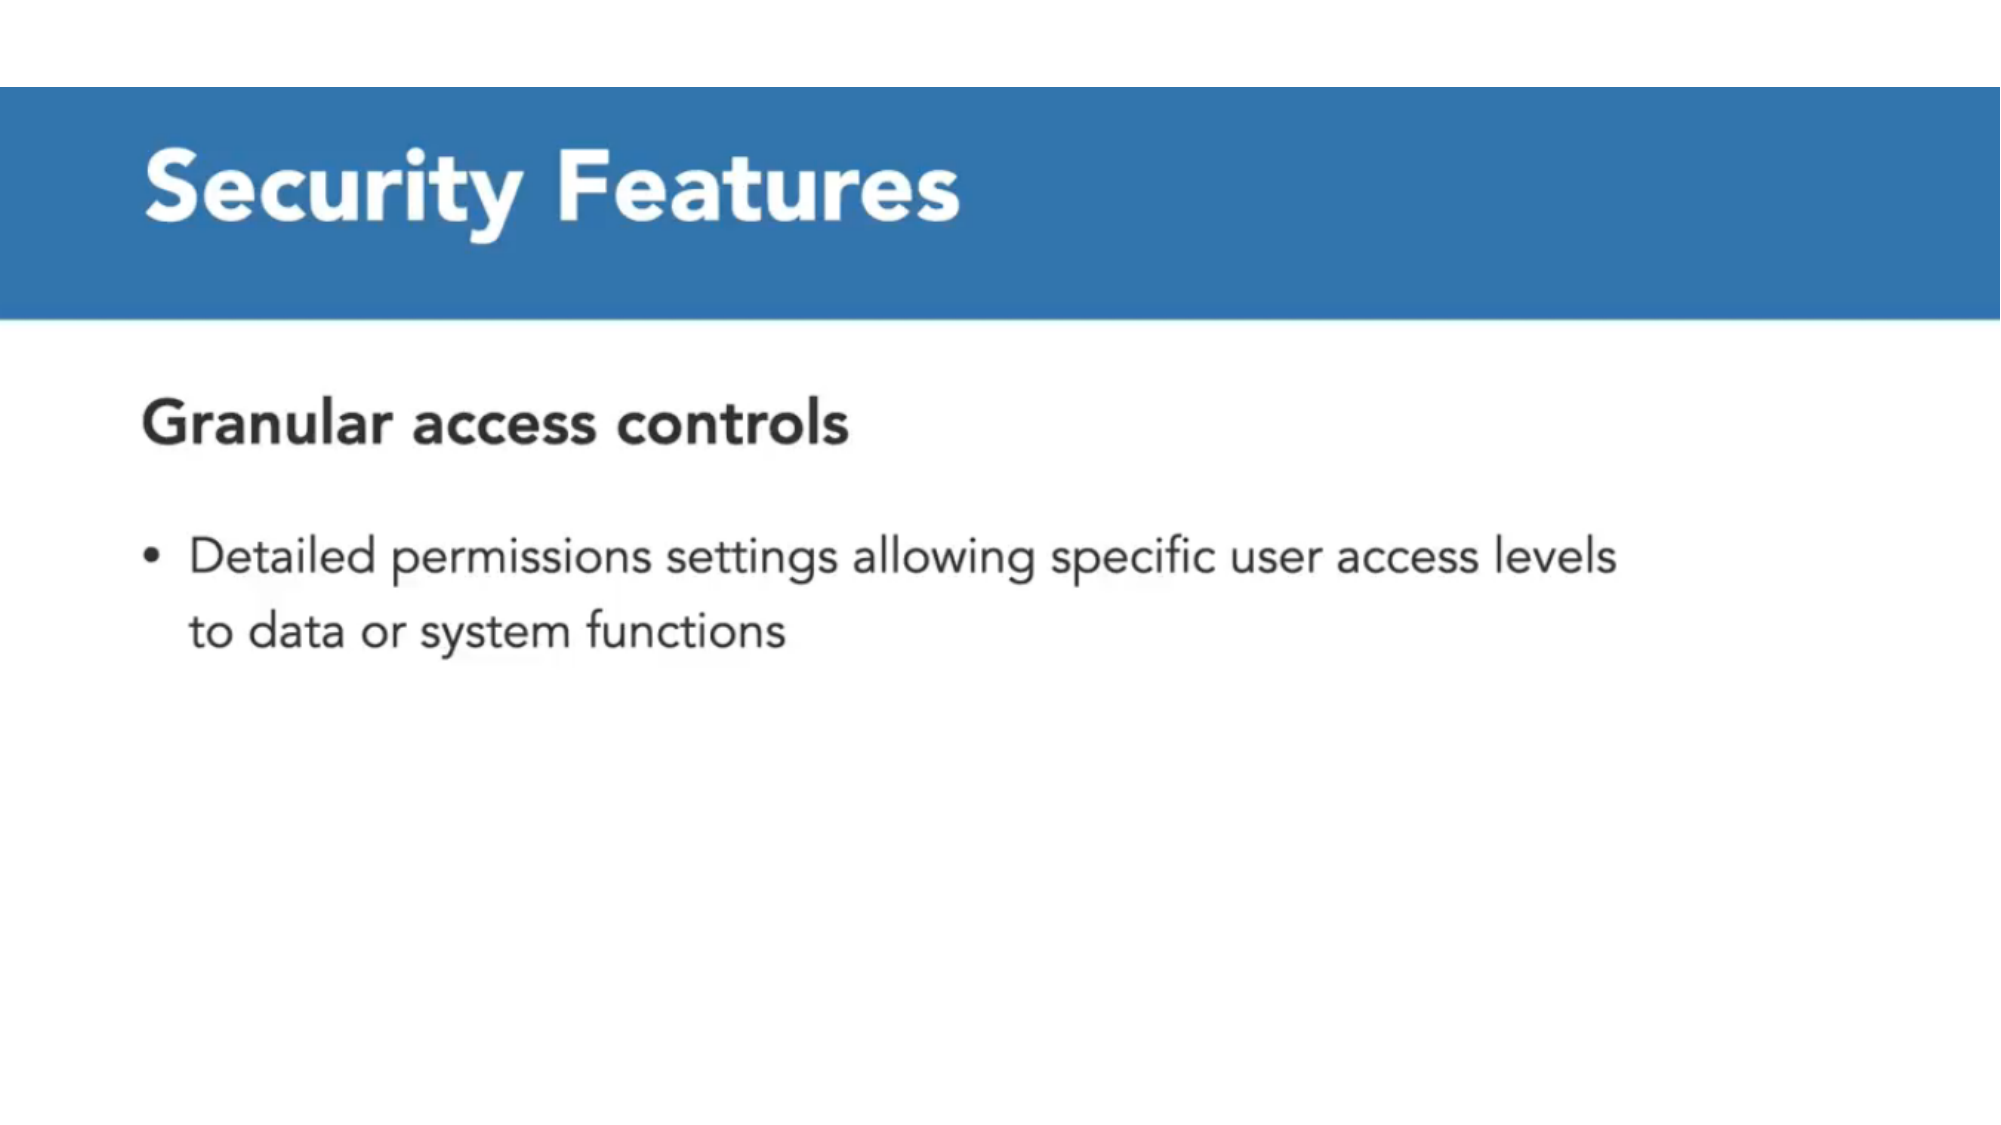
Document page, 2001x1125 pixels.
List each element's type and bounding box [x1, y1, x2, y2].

picture [0, 87, 2000, 1037]
